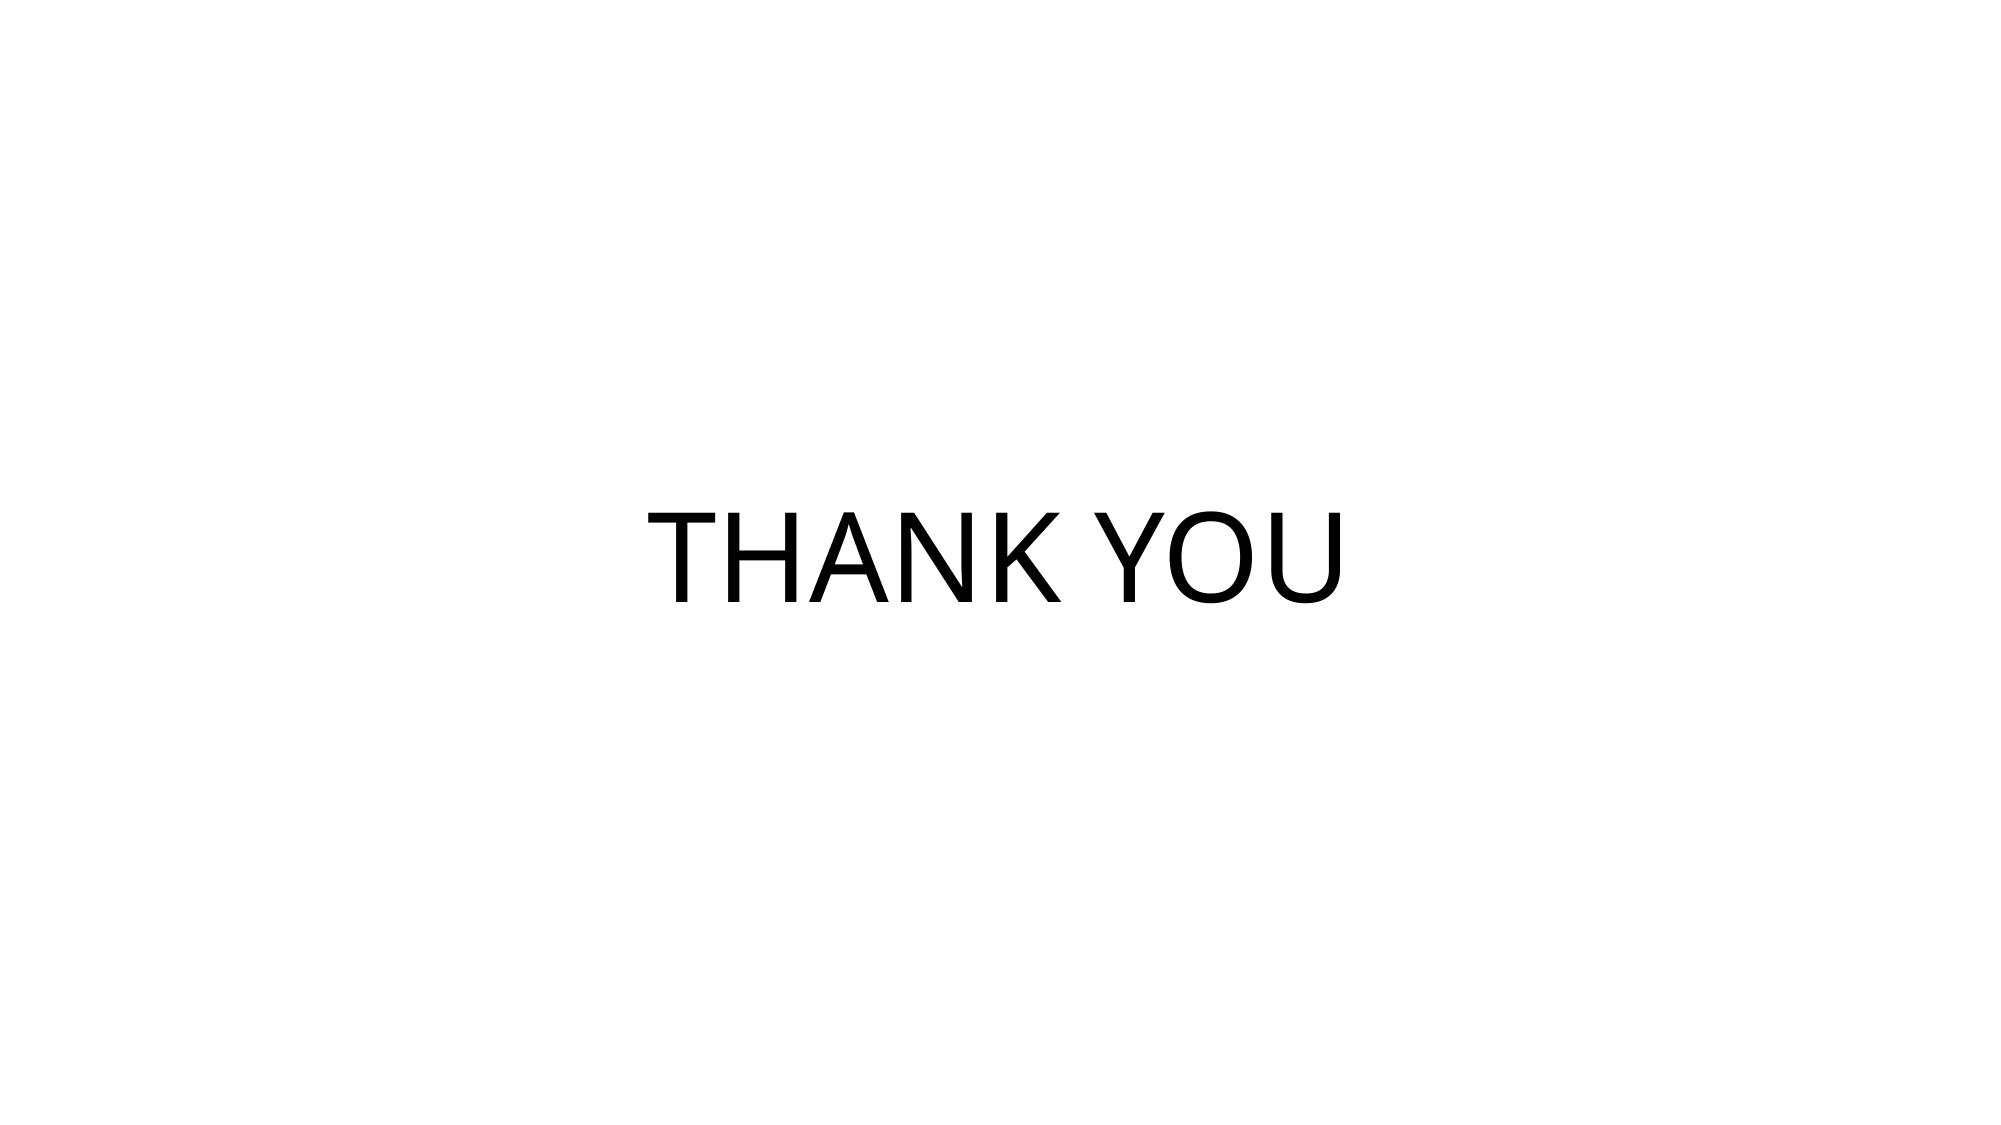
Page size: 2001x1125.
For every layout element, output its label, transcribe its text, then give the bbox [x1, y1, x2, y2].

title THANK YOU [137, 453, 1863, 672]
